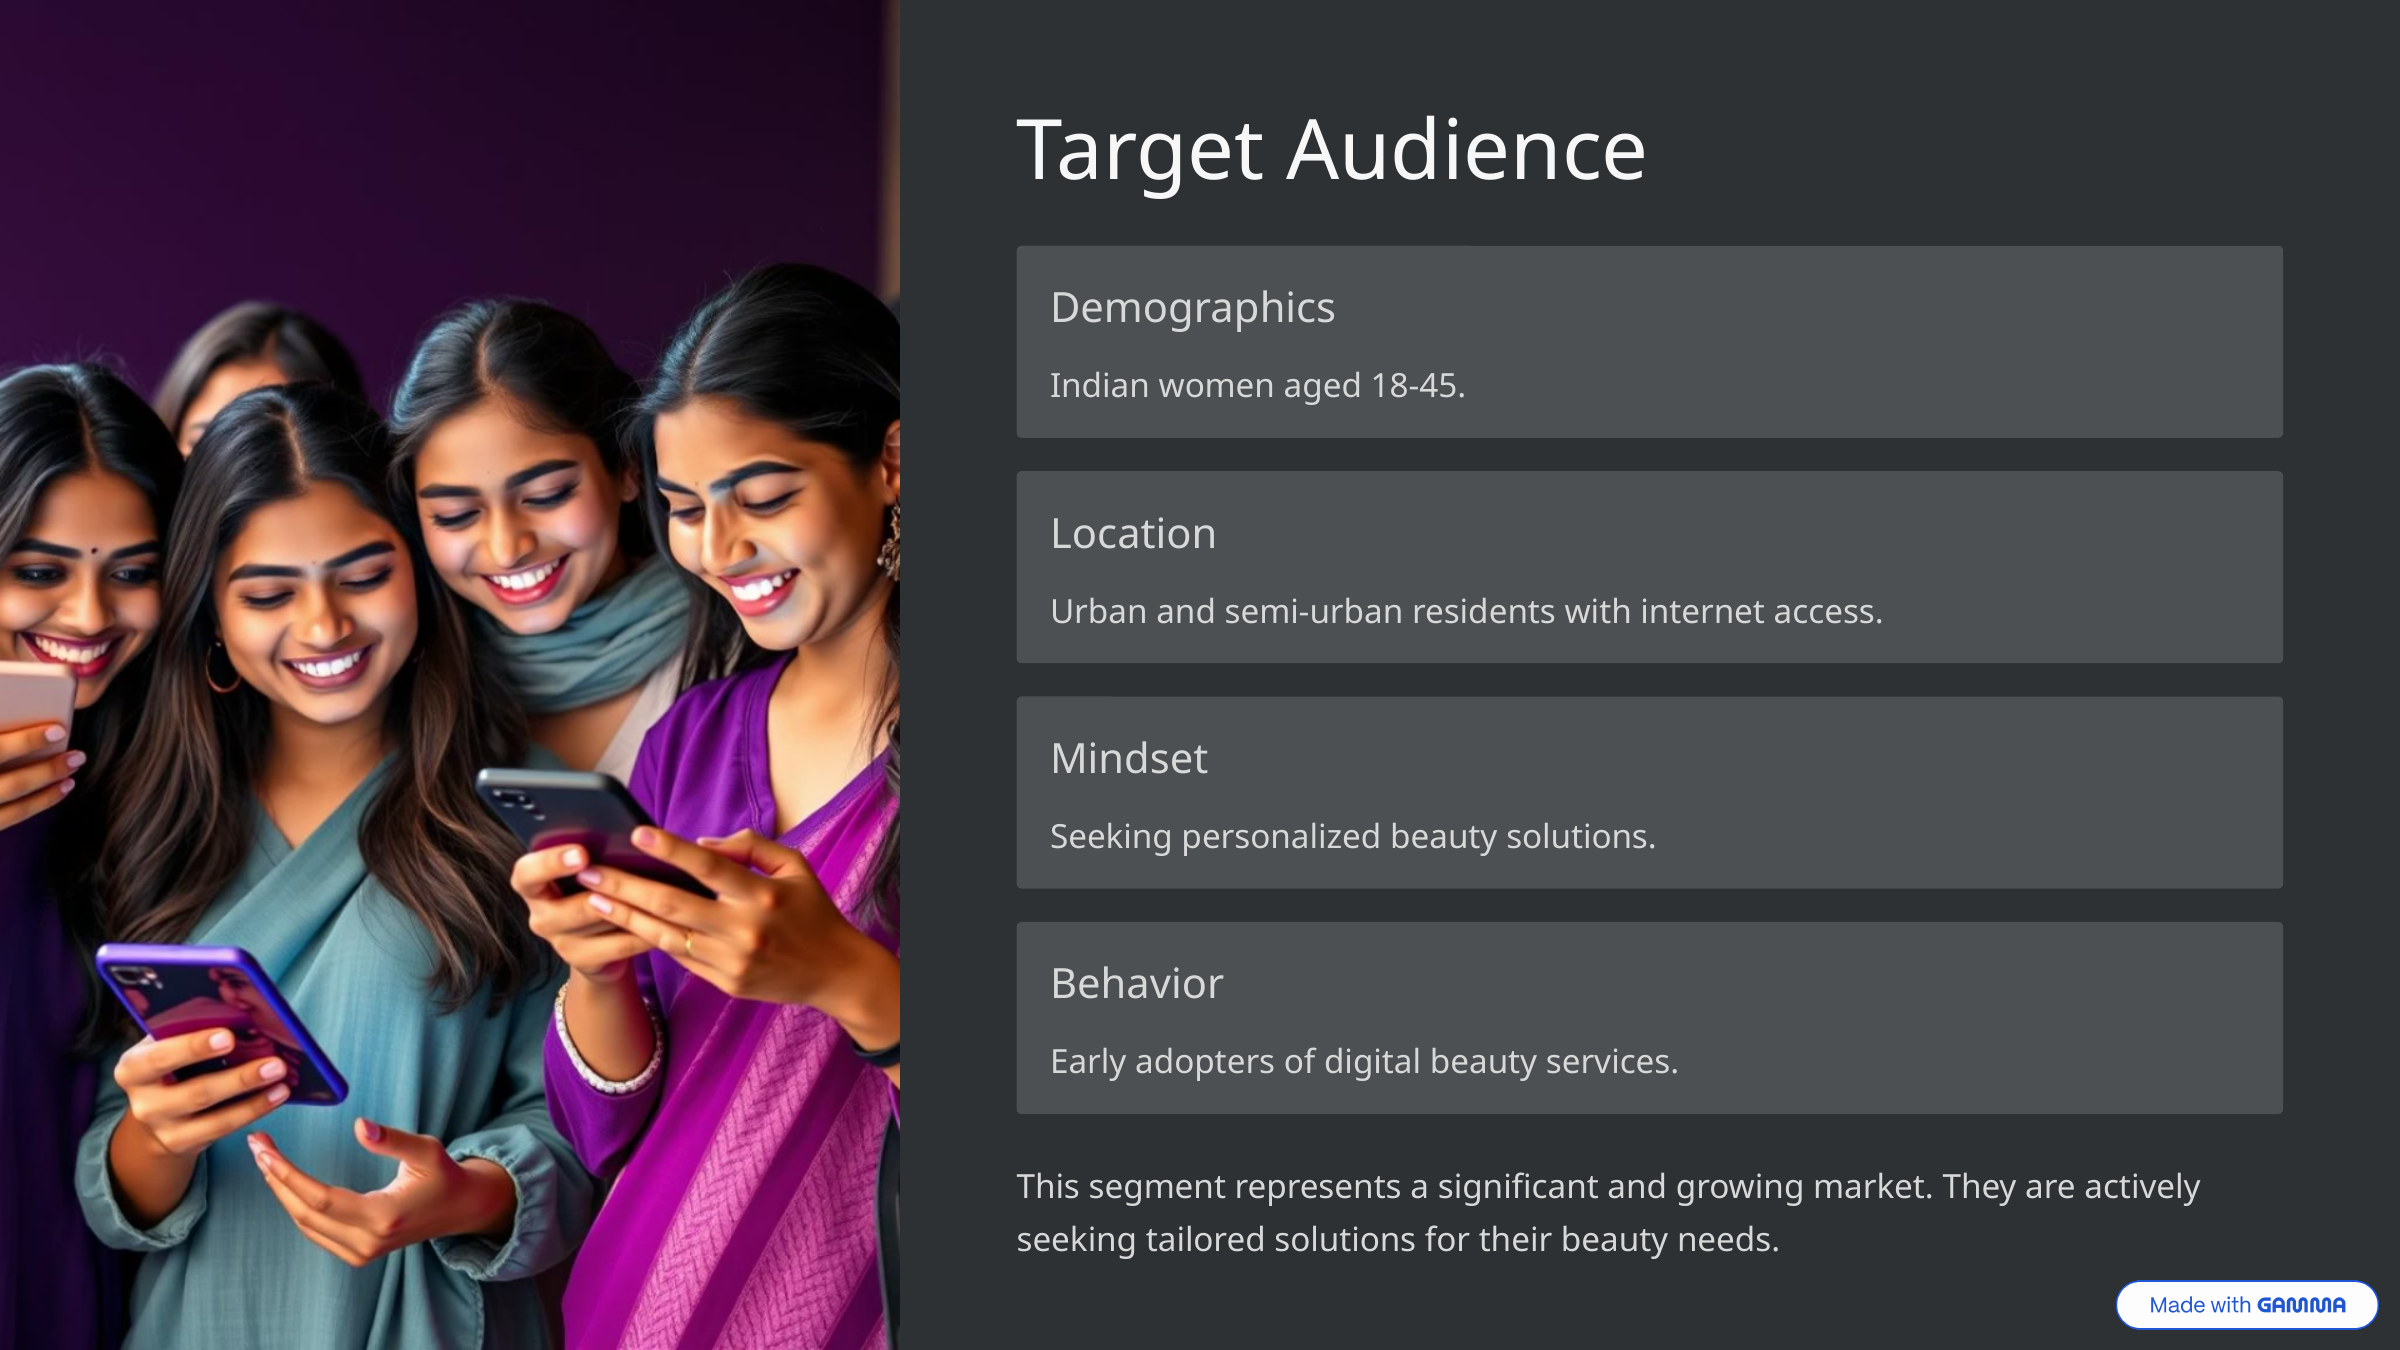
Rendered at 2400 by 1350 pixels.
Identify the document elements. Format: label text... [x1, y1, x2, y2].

text_box [1016, 696, 2284, 889]
text_box Demographics [1050, 279, 1467, 332]
picture [2106, 1271, 2389, 1339]
text_box Early adopters of digital beauty services. [1049, 1027, 2250, 1081]
text_box This segment represents a significant and growing market. They are actively seeking tailored solutions for their beauty needs. [1016, 1151, 2284, 1259]
text_box Mindset [1050, 729, 1467, 782]
text_box [1016, 921, 2284, 1115]
text_box [1016, 245, 2284, 438]
picture [0, 0, 900, 1350]
text_box Behavior [1050, 955, 1467, 1008]
text_box Seeking personalized beauty solutions. [1049, 802, 2250, 856]
text_box Location [1050, 504, 1467, 557]
text_box [1016, 471, 2284, 664]
text_box Target Audience [1016, 91, 1851, 196]
text_box Urban and semi-urban residents with internet access. [1049, 576, 2250, 630]
text_box Indian women aged 18-45. [1049, 351, 2250, 405]
